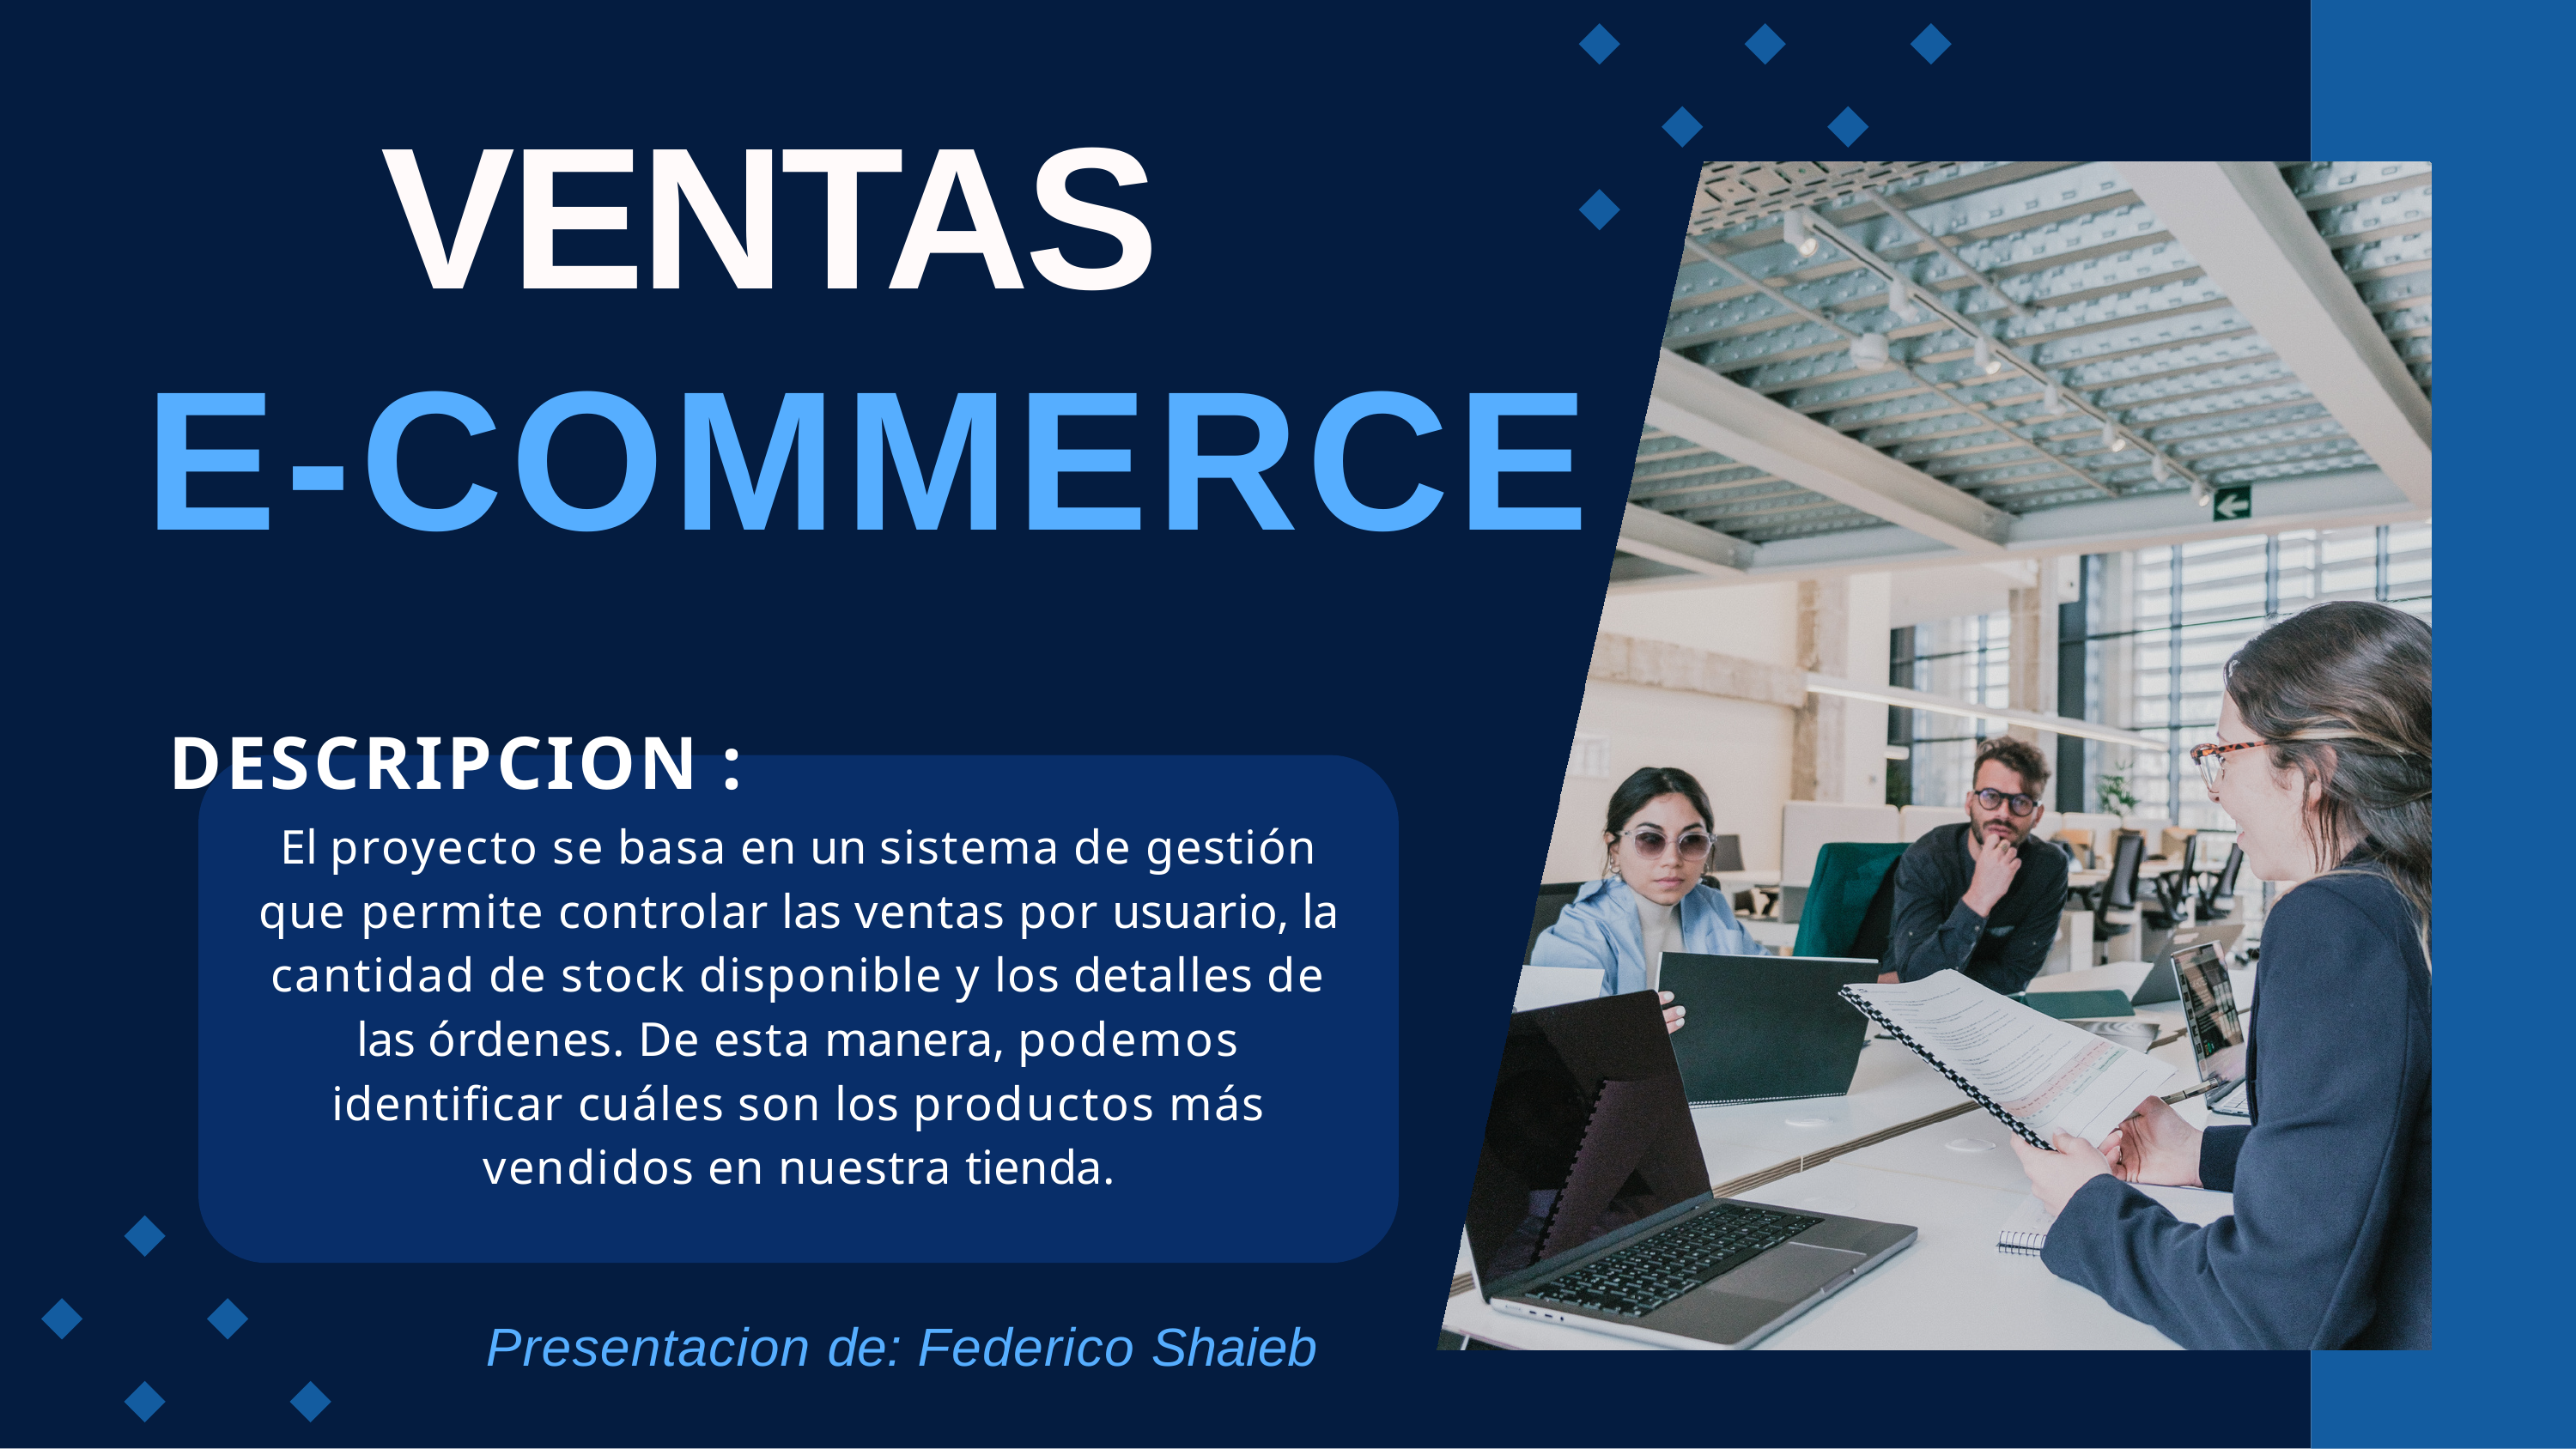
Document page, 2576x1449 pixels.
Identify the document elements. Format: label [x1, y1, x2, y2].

text_box [0, 0, 2576, 1449]
text_box [40, 755, 1400, 1423]
text_box [37, 755, 1404, 1431]
